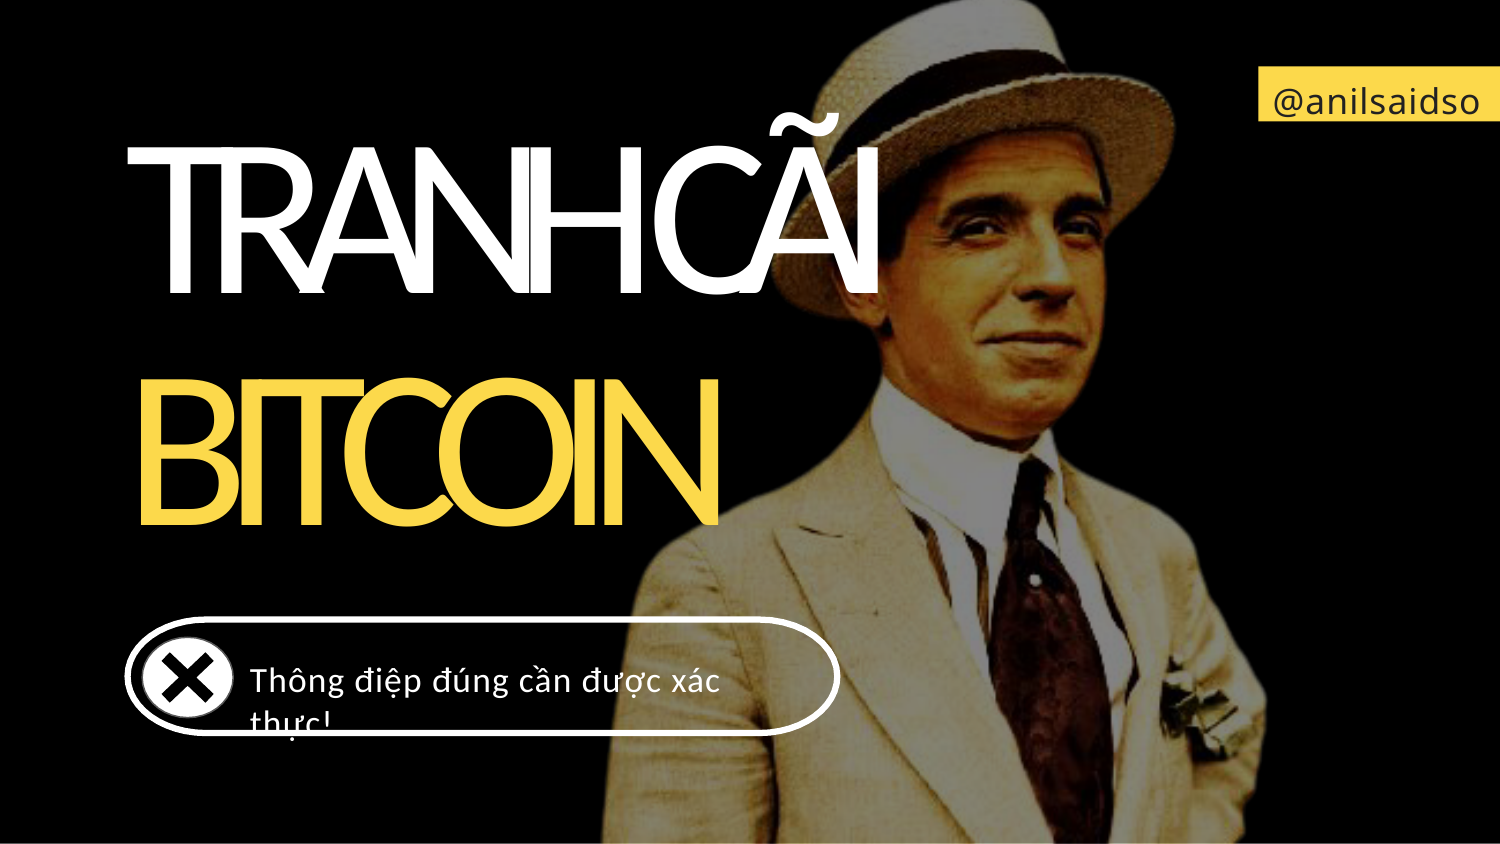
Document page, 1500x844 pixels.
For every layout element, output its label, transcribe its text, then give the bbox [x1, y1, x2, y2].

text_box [140, 636, 235, 719]
text_box @anilsaidso [1296, 66, 1500, 122]
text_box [127, 0, 1292, 844]
